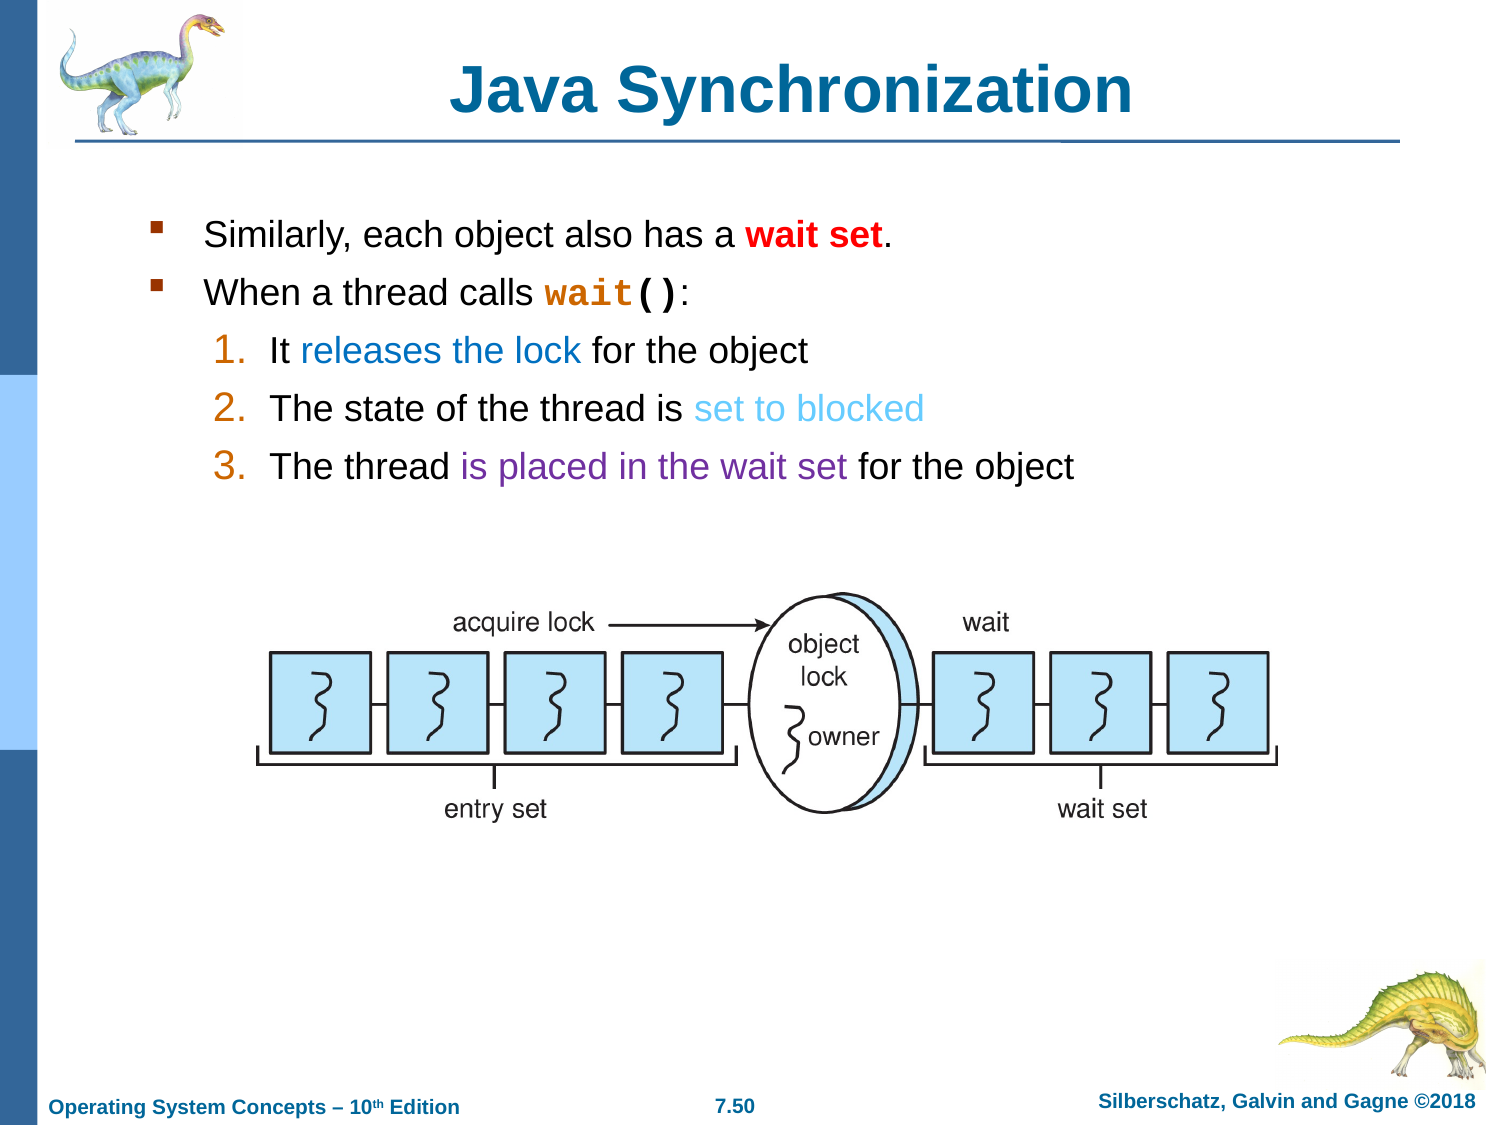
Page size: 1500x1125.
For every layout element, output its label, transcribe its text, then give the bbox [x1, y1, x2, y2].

picture [1275, 959, 1486, 1090]
picture [256, 592, 1278, 824]
list Similarly, each object also has a wait set. When a thread calls wait(): It releases the lock for the object The state of the thread is set to blocked The thread is placed in the wait set for the object [132, 202, 1400, 946]
title Java Synchronization [160, 38, 1425, 133]
picture [46, 0, 243, 149]
